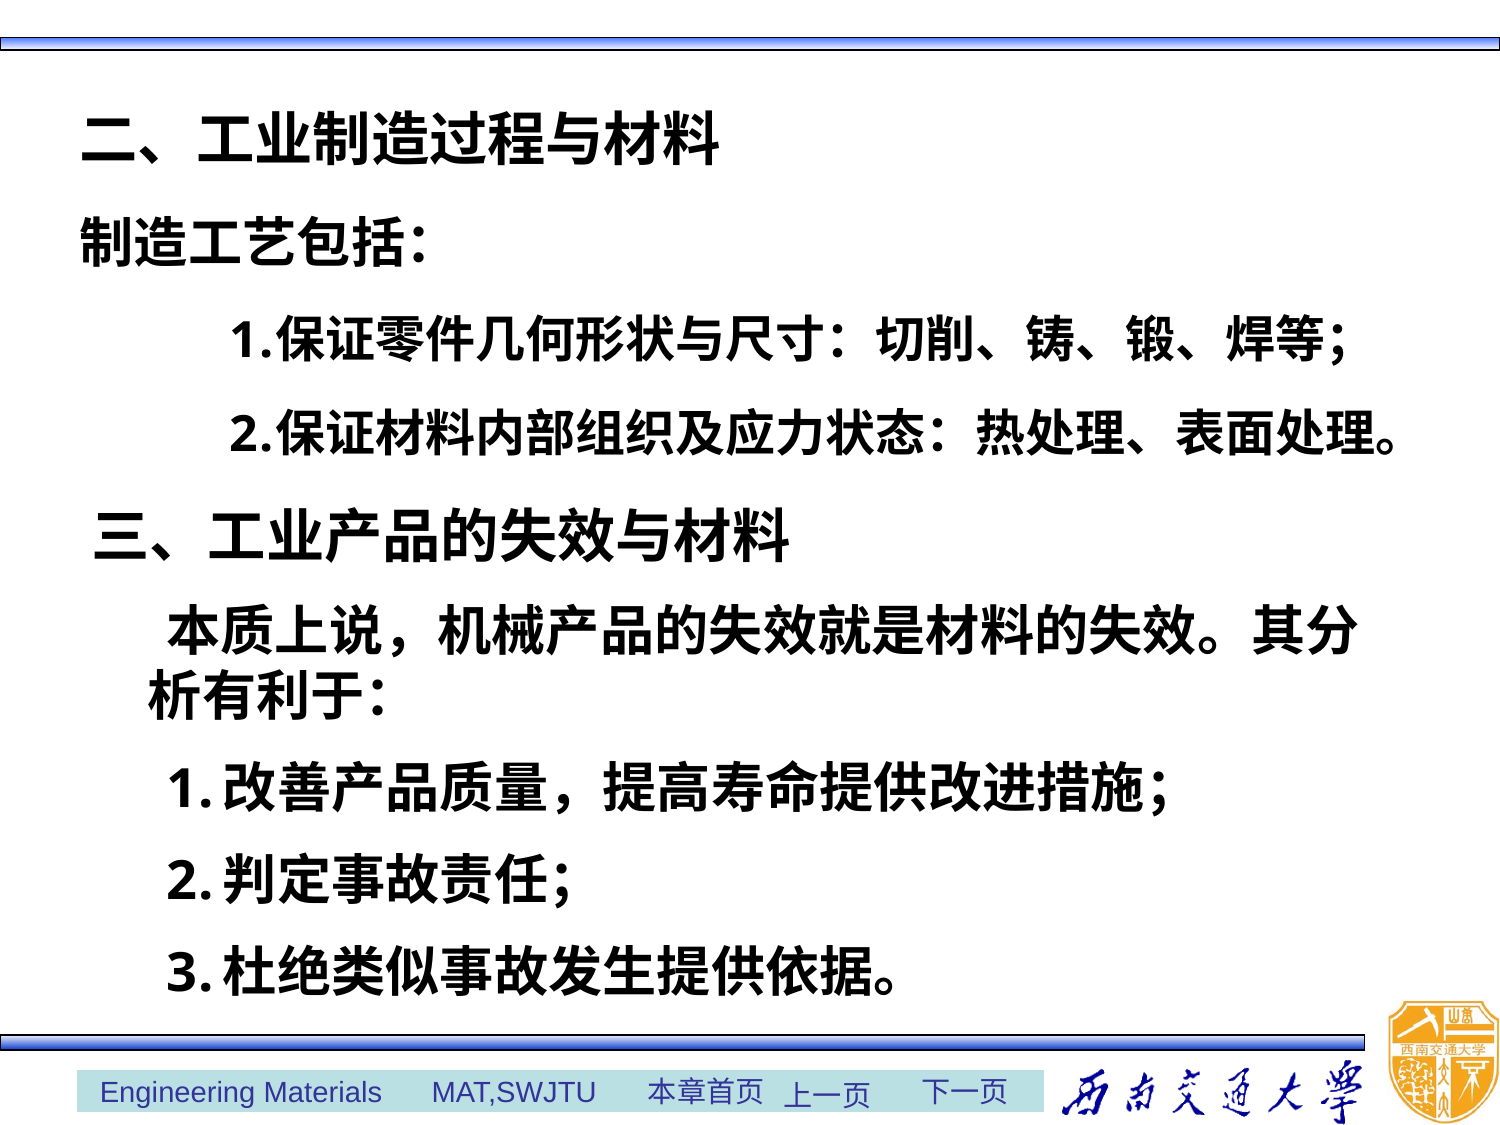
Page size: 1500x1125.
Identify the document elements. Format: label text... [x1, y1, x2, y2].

picture [1062, 1059, 1363, 1125]
text_box 三、工业产品的失效与材料 本质上说，机械产品的失效就是材料的失效。其分析有利于： 改善产品质量，提高寿命提供改进措施； 判定事故责任； 杜绝类似事故发生提供依据。 [76, 491, 1412, 1010]
list 二、工业制造过程与材料 制造工艺包括： 保证零件几何形状与尺寸：切削、铸、锻、焊等； 保证材料内部组织及应力状态：热处理、表面处理。 [64, 66, 1416, 469]
picture [1387, 999, 1500, 1125]
